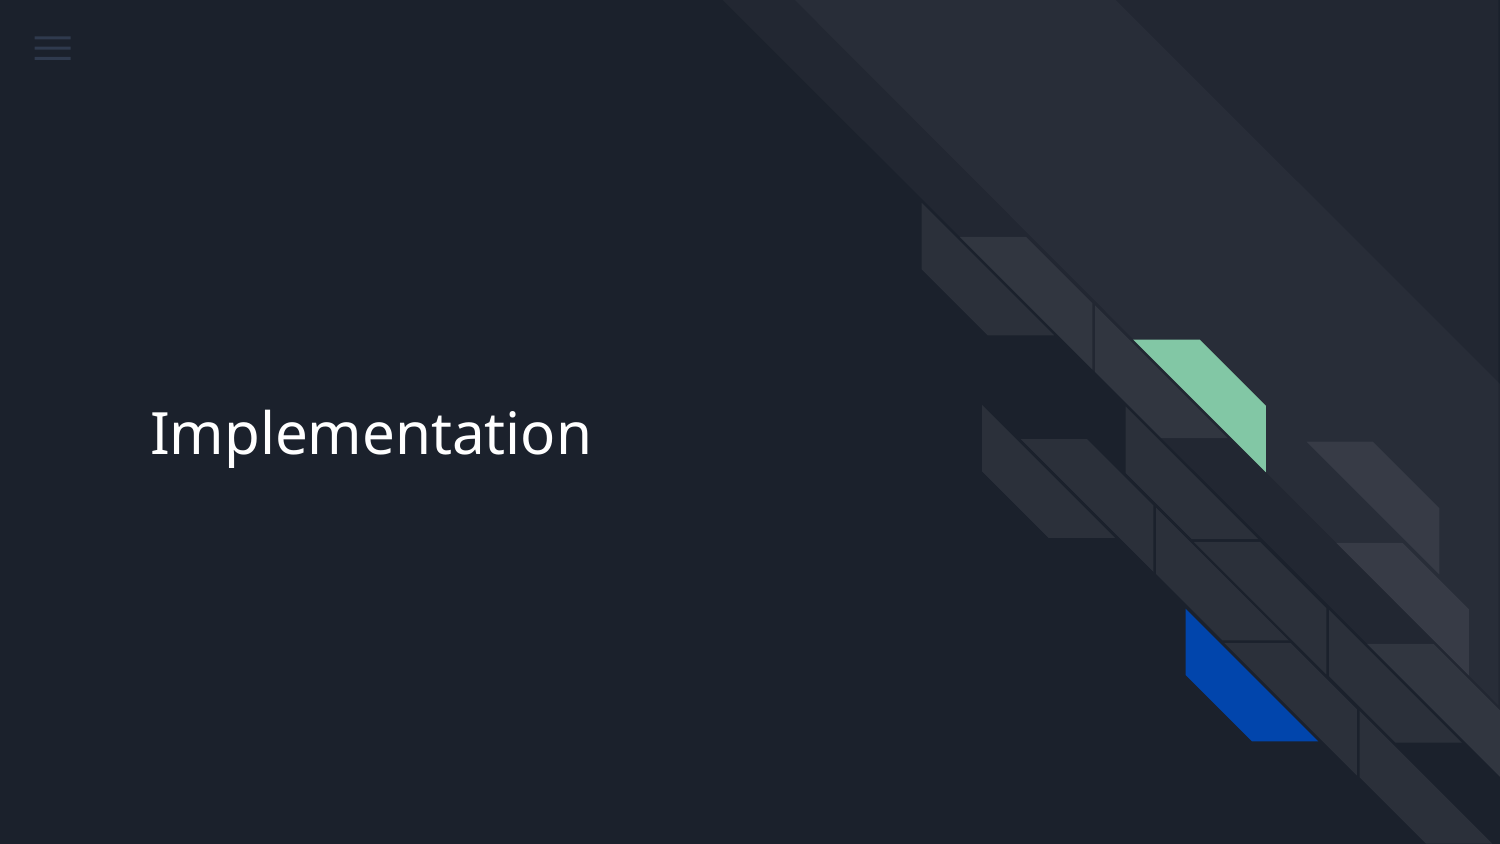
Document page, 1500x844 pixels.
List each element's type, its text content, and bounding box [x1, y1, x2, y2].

title Implementation [135, 336, 888, 526]
